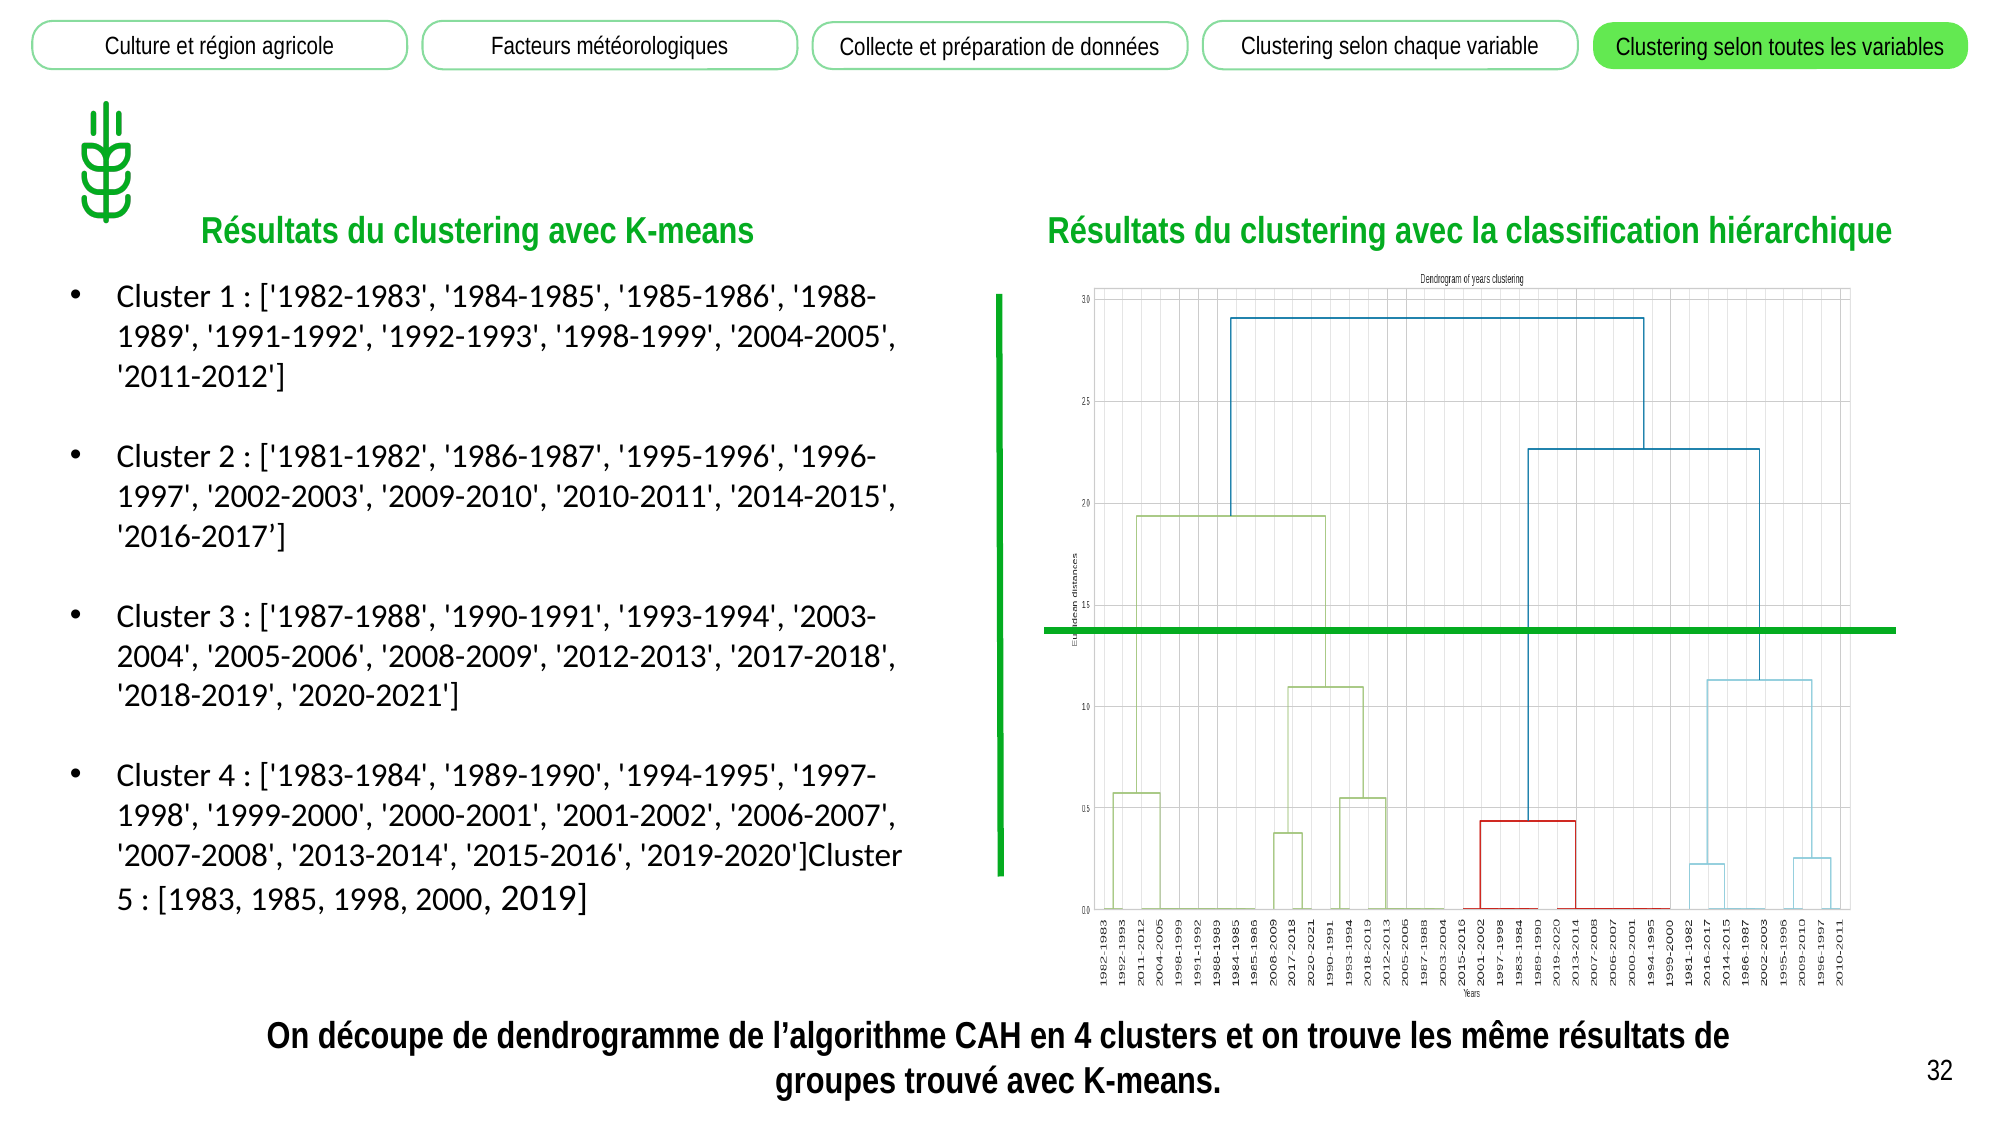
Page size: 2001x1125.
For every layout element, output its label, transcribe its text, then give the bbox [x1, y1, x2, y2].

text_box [1044, 267, 1896, 1005]
text_box Résultats du clustering avec la classification hiérarchique [994, 198, 1945, 259]
text_box Cluster 1 : ['1982-1983', '1984-1985', '1985-1986', '1988-1989', '1991-1992', '1992-1993', '1998-1999', '2004-2005', '2011-2012'] Cluster 2 : ['1981-1982', '1986-1987', '1995-1996', '1996-1997', '2002-2003', '2009-2010', '2010-2011', '2014-2015', '2016-2017’] Cluster 3 : ['1987-1988', '1990-1991', '1993-1994', '2003-2004', '2005-2006', '2008-2009', '2012-2013', '2017-2018', '2018-2019', '2020-2021'] Cluster 4 : ['1983-1984', '1989-1990', '1994-1995', '1997-1998', '1999-2000', '2000-2001', '2001-2002', '2006-2007', '2007-2008', '2013-2014', '2015-2016', '2019-2020']Cluster 5 : [1983, 1985, 1998, 2000, 2019] [54, 267, 927, 926]
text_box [32, 20, 1969, 70]
text_box 32 [1912, 1043, 1969, 1094]
text_box On découpe de dendrogramme de l’algorithme CAH en 4 clusters et on trouve les même résultats de groupes trouvé avec K-means. [224, 1003, 1773, 1109]
text_box Résultats du clustering avec K-means [115, 198, 840, 259]
picture [48, 100, 164, 224]
